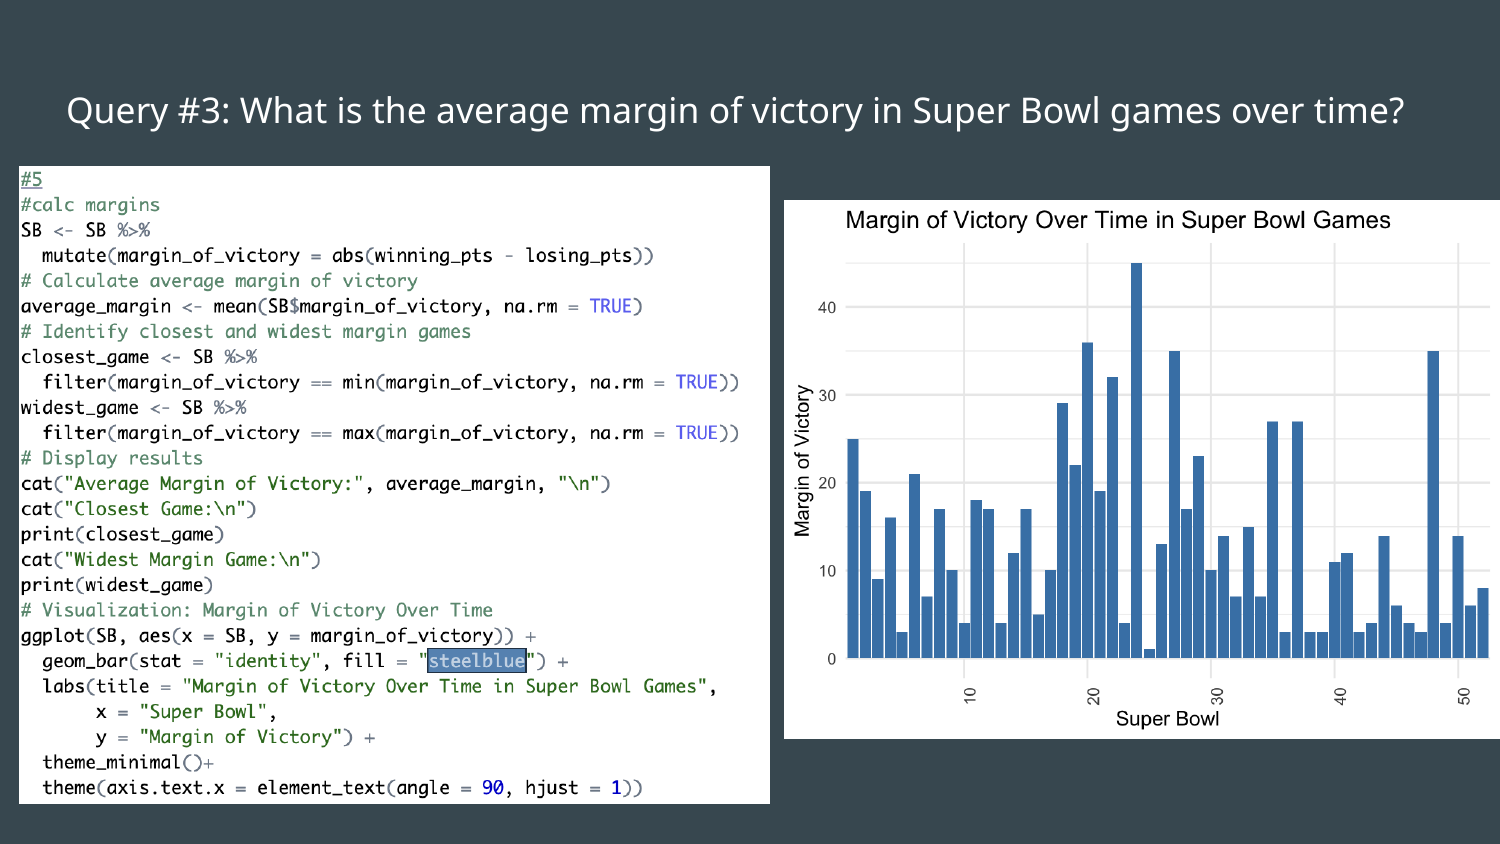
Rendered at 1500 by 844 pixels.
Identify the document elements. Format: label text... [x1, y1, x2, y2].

title Query #3: What is the average margin of victory in Super Bowl games over time? [51, 72, 1449, 167]
picture [784, 199, 1500, 739]
picture [19, 166, 770, 805]
